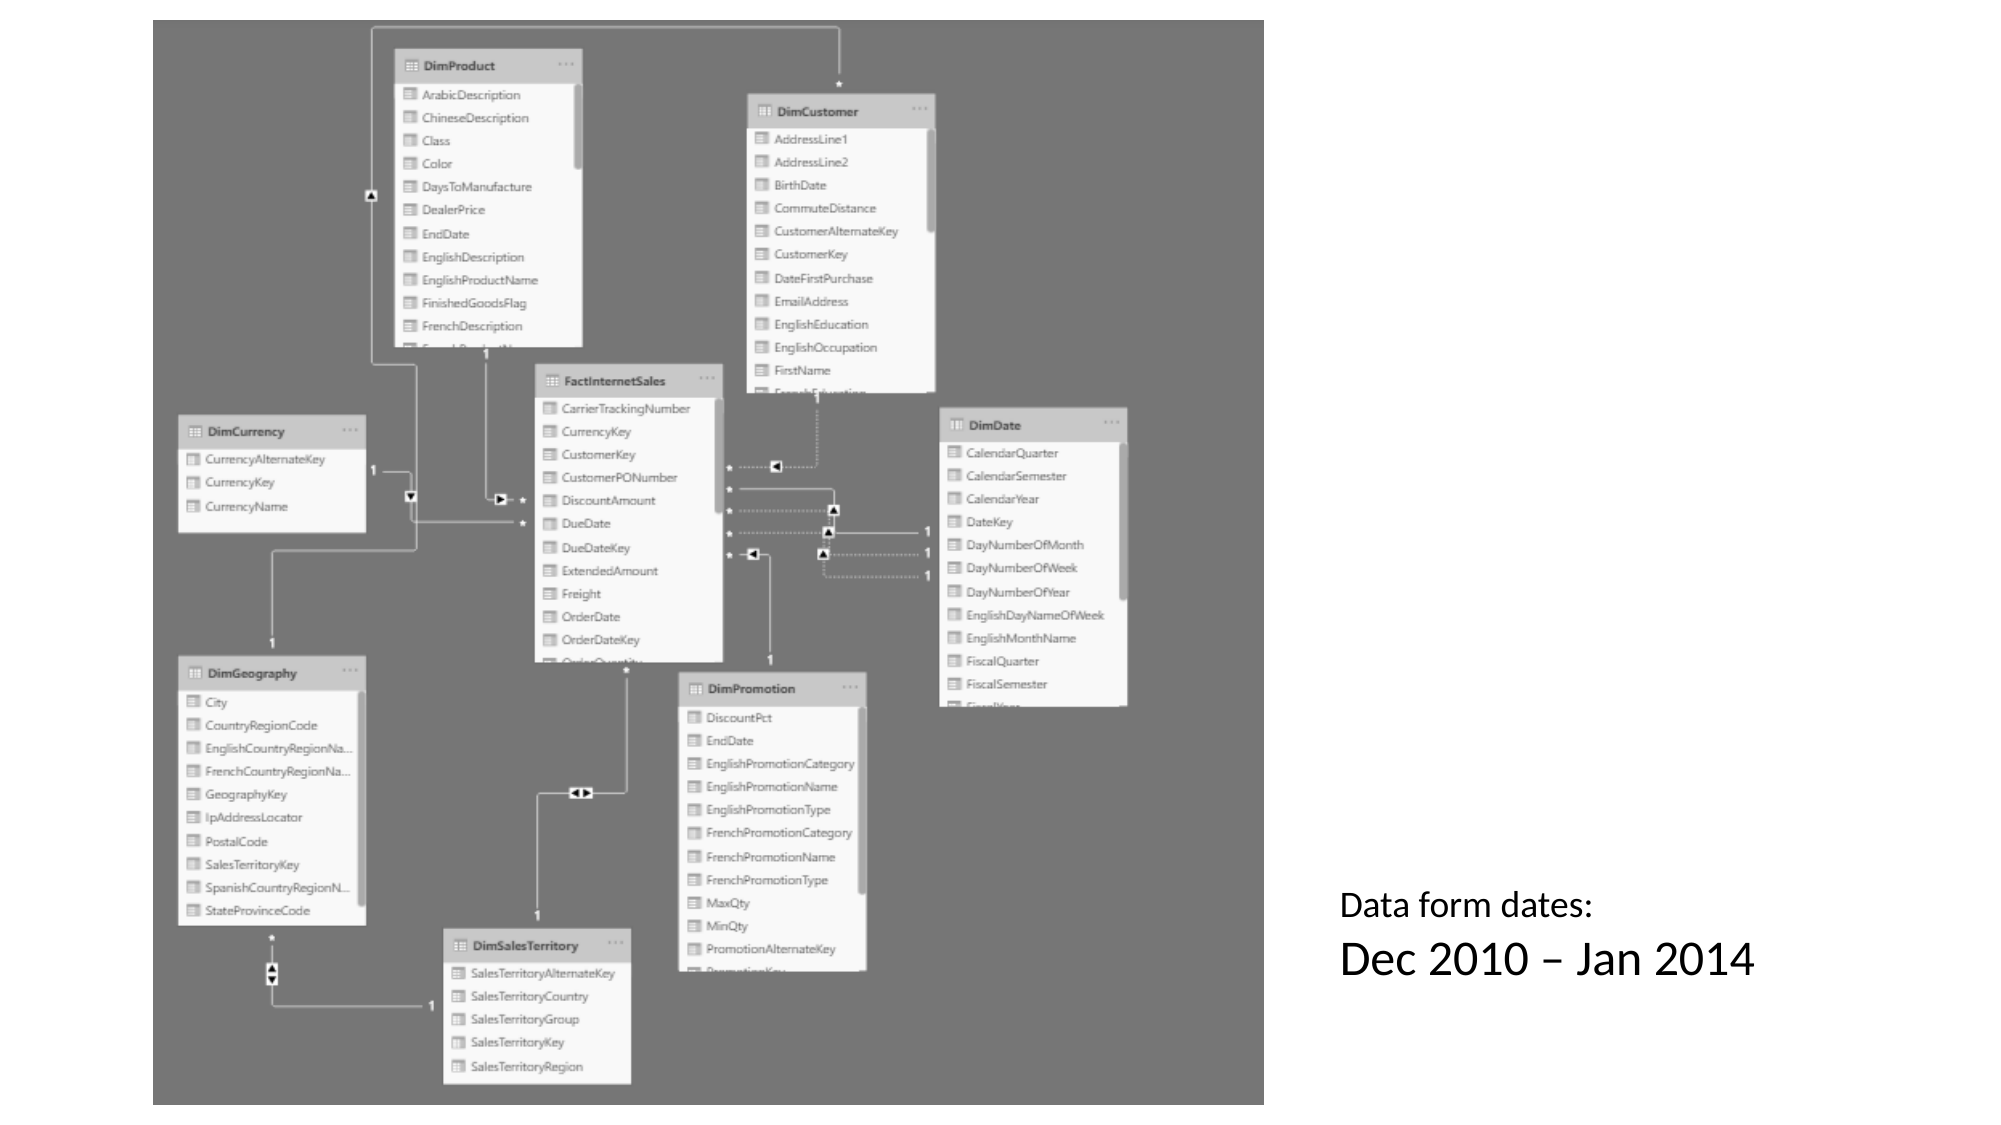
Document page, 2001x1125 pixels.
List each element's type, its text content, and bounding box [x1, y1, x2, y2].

picture [153, 20, 1264, 1105]
text_box Data form dates: Dec 2010 – Jan 2014 [1325, 872, 1803, 993]
